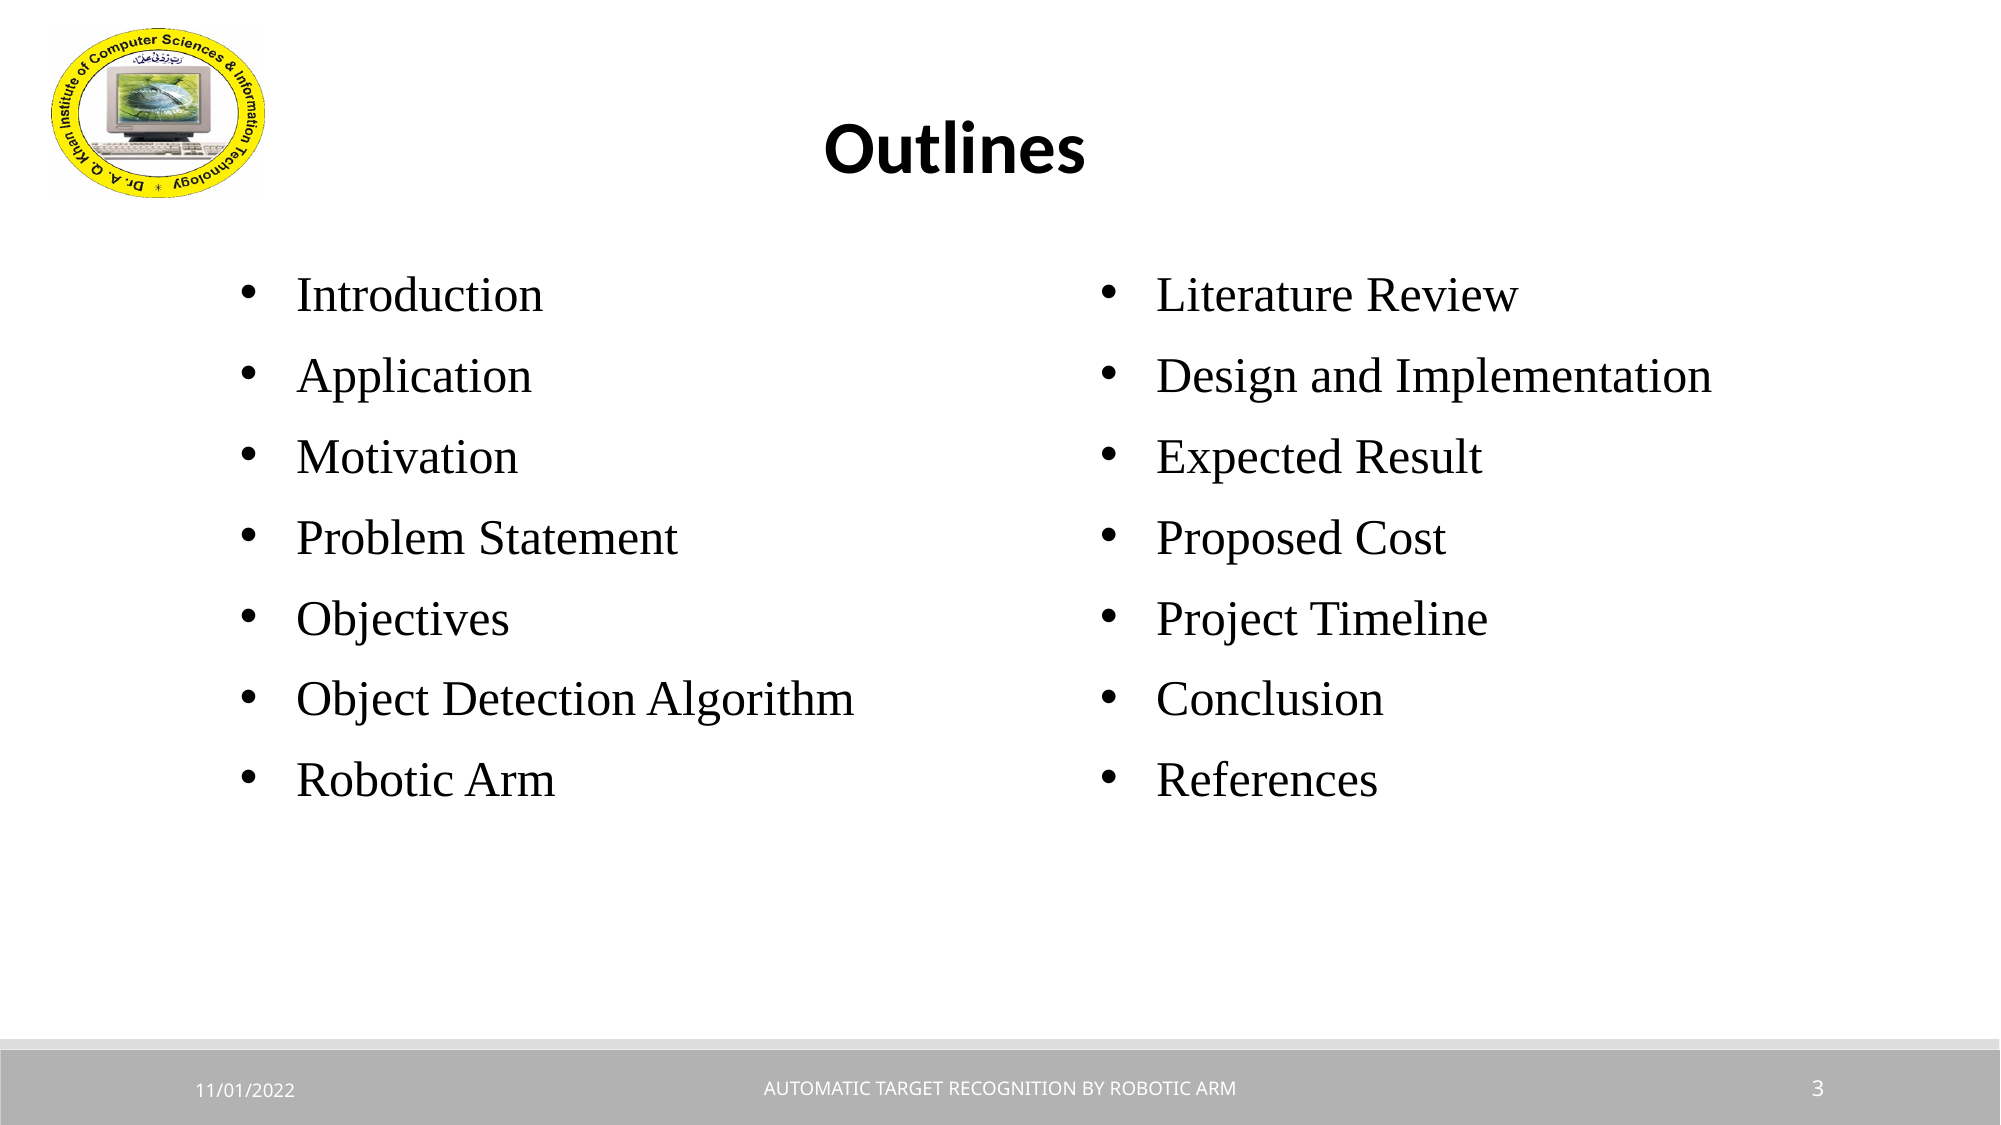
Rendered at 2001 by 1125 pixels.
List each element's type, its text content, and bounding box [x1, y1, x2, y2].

text_box Outlines [809, 91, 1102, 197]
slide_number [180, 1059, 225, 1120]
text_box Introduction Application Motivation Problem Statement Objectives Object Detection Algorithm Robotic Arm Literature Review Design and Implementation Expected Result Proposed Cost Project Timeline Conclusion References [225, 249, 1975, 1125]
picture [50, 28, 266, 199]
